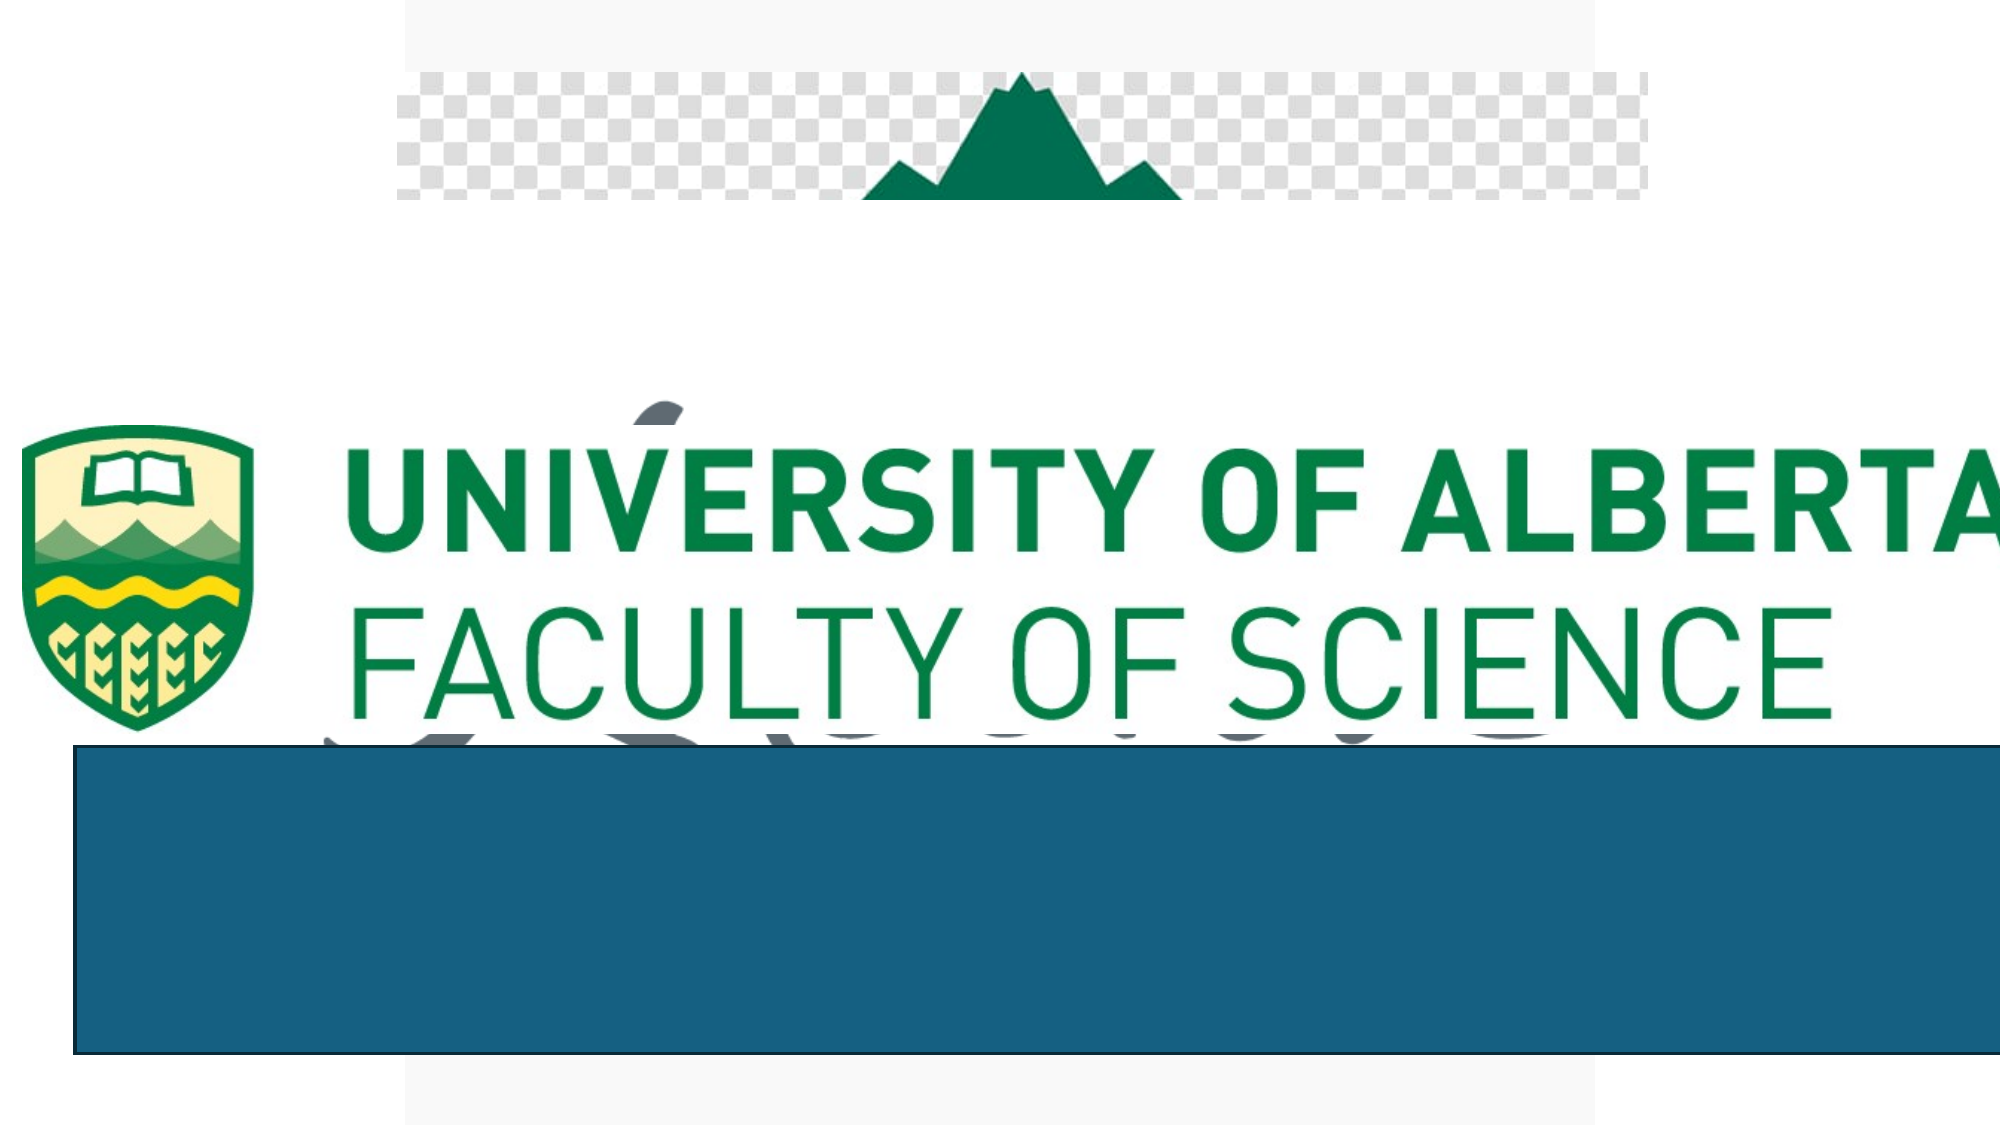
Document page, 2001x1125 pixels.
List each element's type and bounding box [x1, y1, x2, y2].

picture [22, 0, 2000, 1125]
text_box [1596, 745, 2000, 1055]
text_box [73, 745, 404, 1055]
